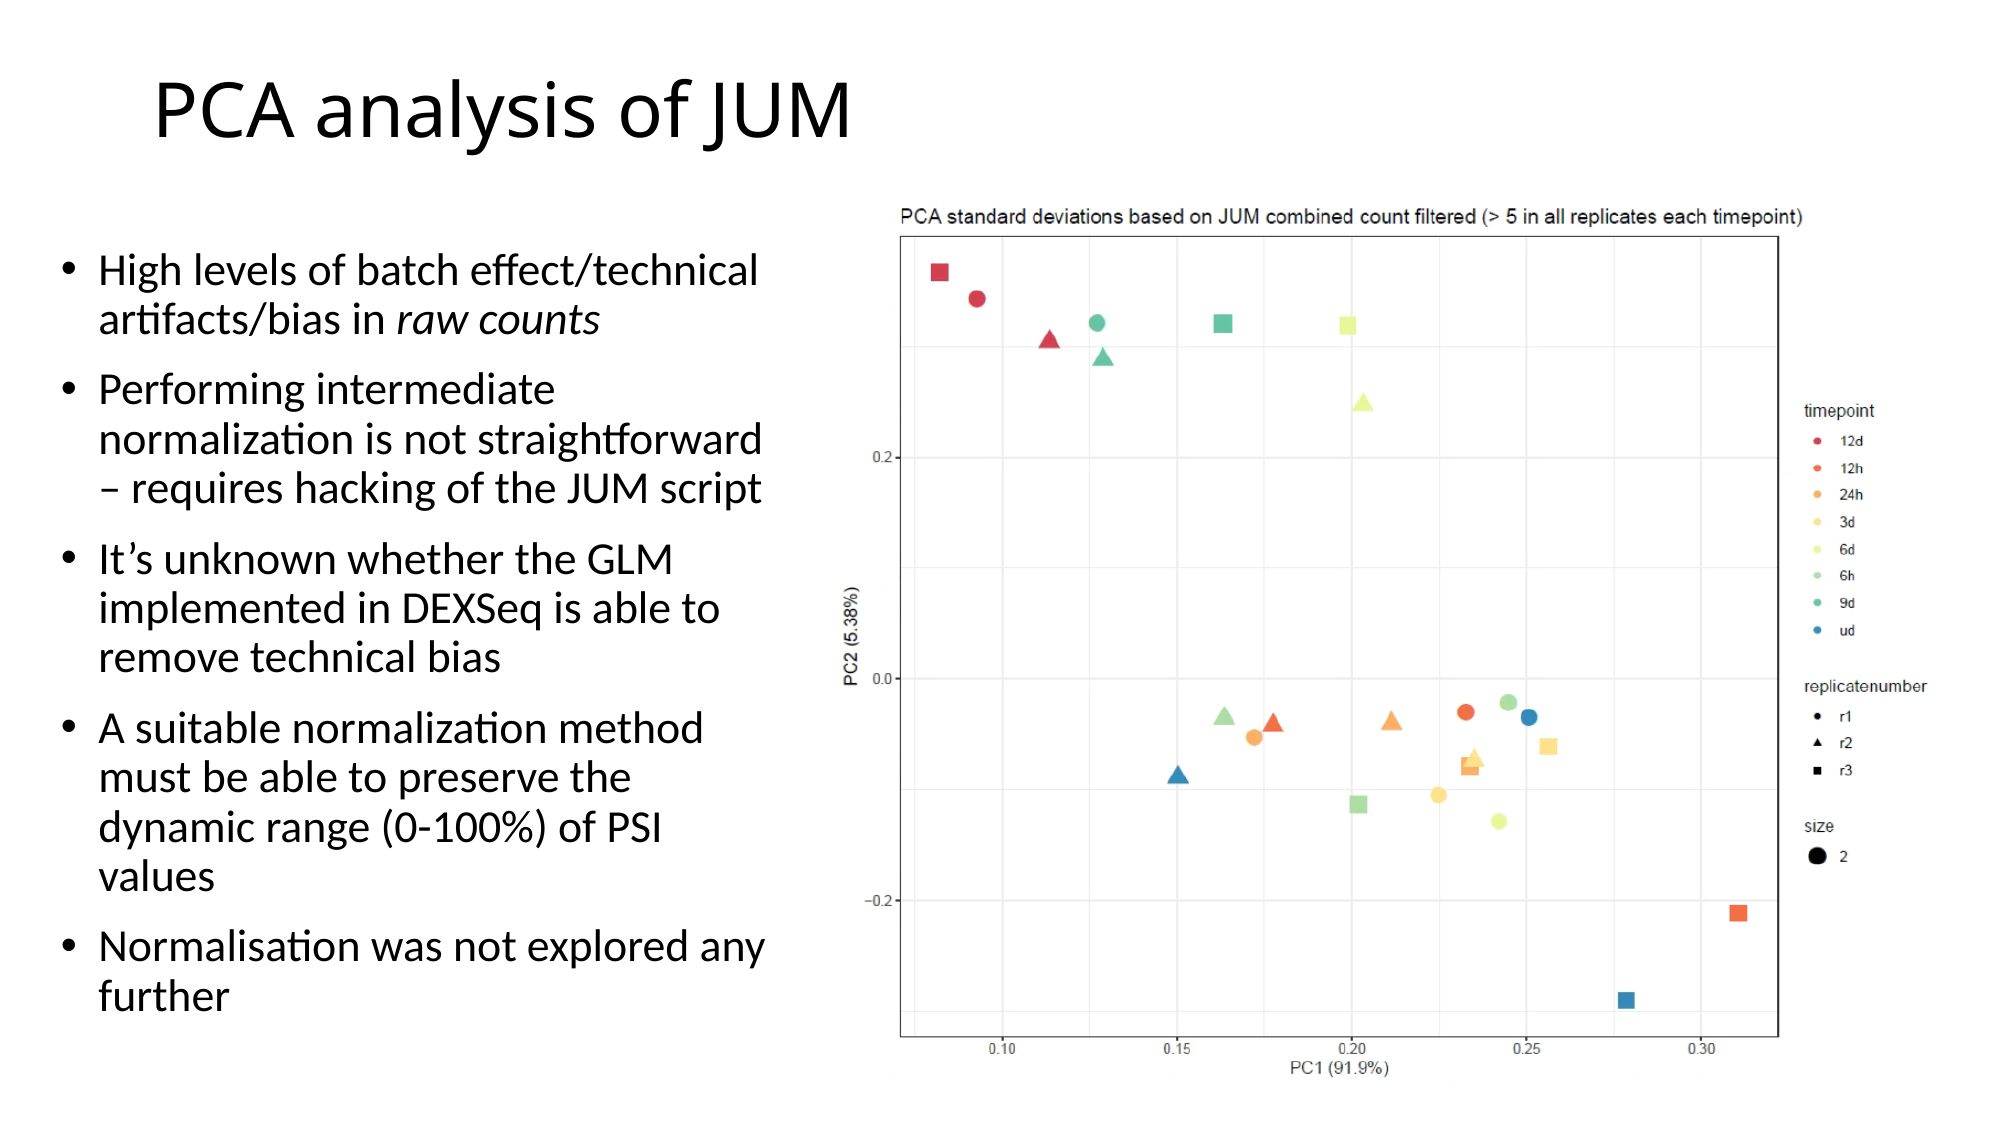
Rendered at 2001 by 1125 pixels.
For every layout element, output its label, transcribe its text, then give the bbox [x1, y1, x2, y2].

picture [836, 202, 1941, 1084]
title PCA analysis of JUM [137, 63, 1863, 162]
list High levels of batch effect/technical artifacts/bias in raw counts Performing intermediate normalization is not straightforward – requires hacking of the JUM script It’s unknown whether the GLM implemented in DEXSeq is able to remove technical bias A suitable normalization method must be able to preserve the dynamic range (0-100%) of PSI values Normalisation was not explored any further [45, 238, 792, 1038]
